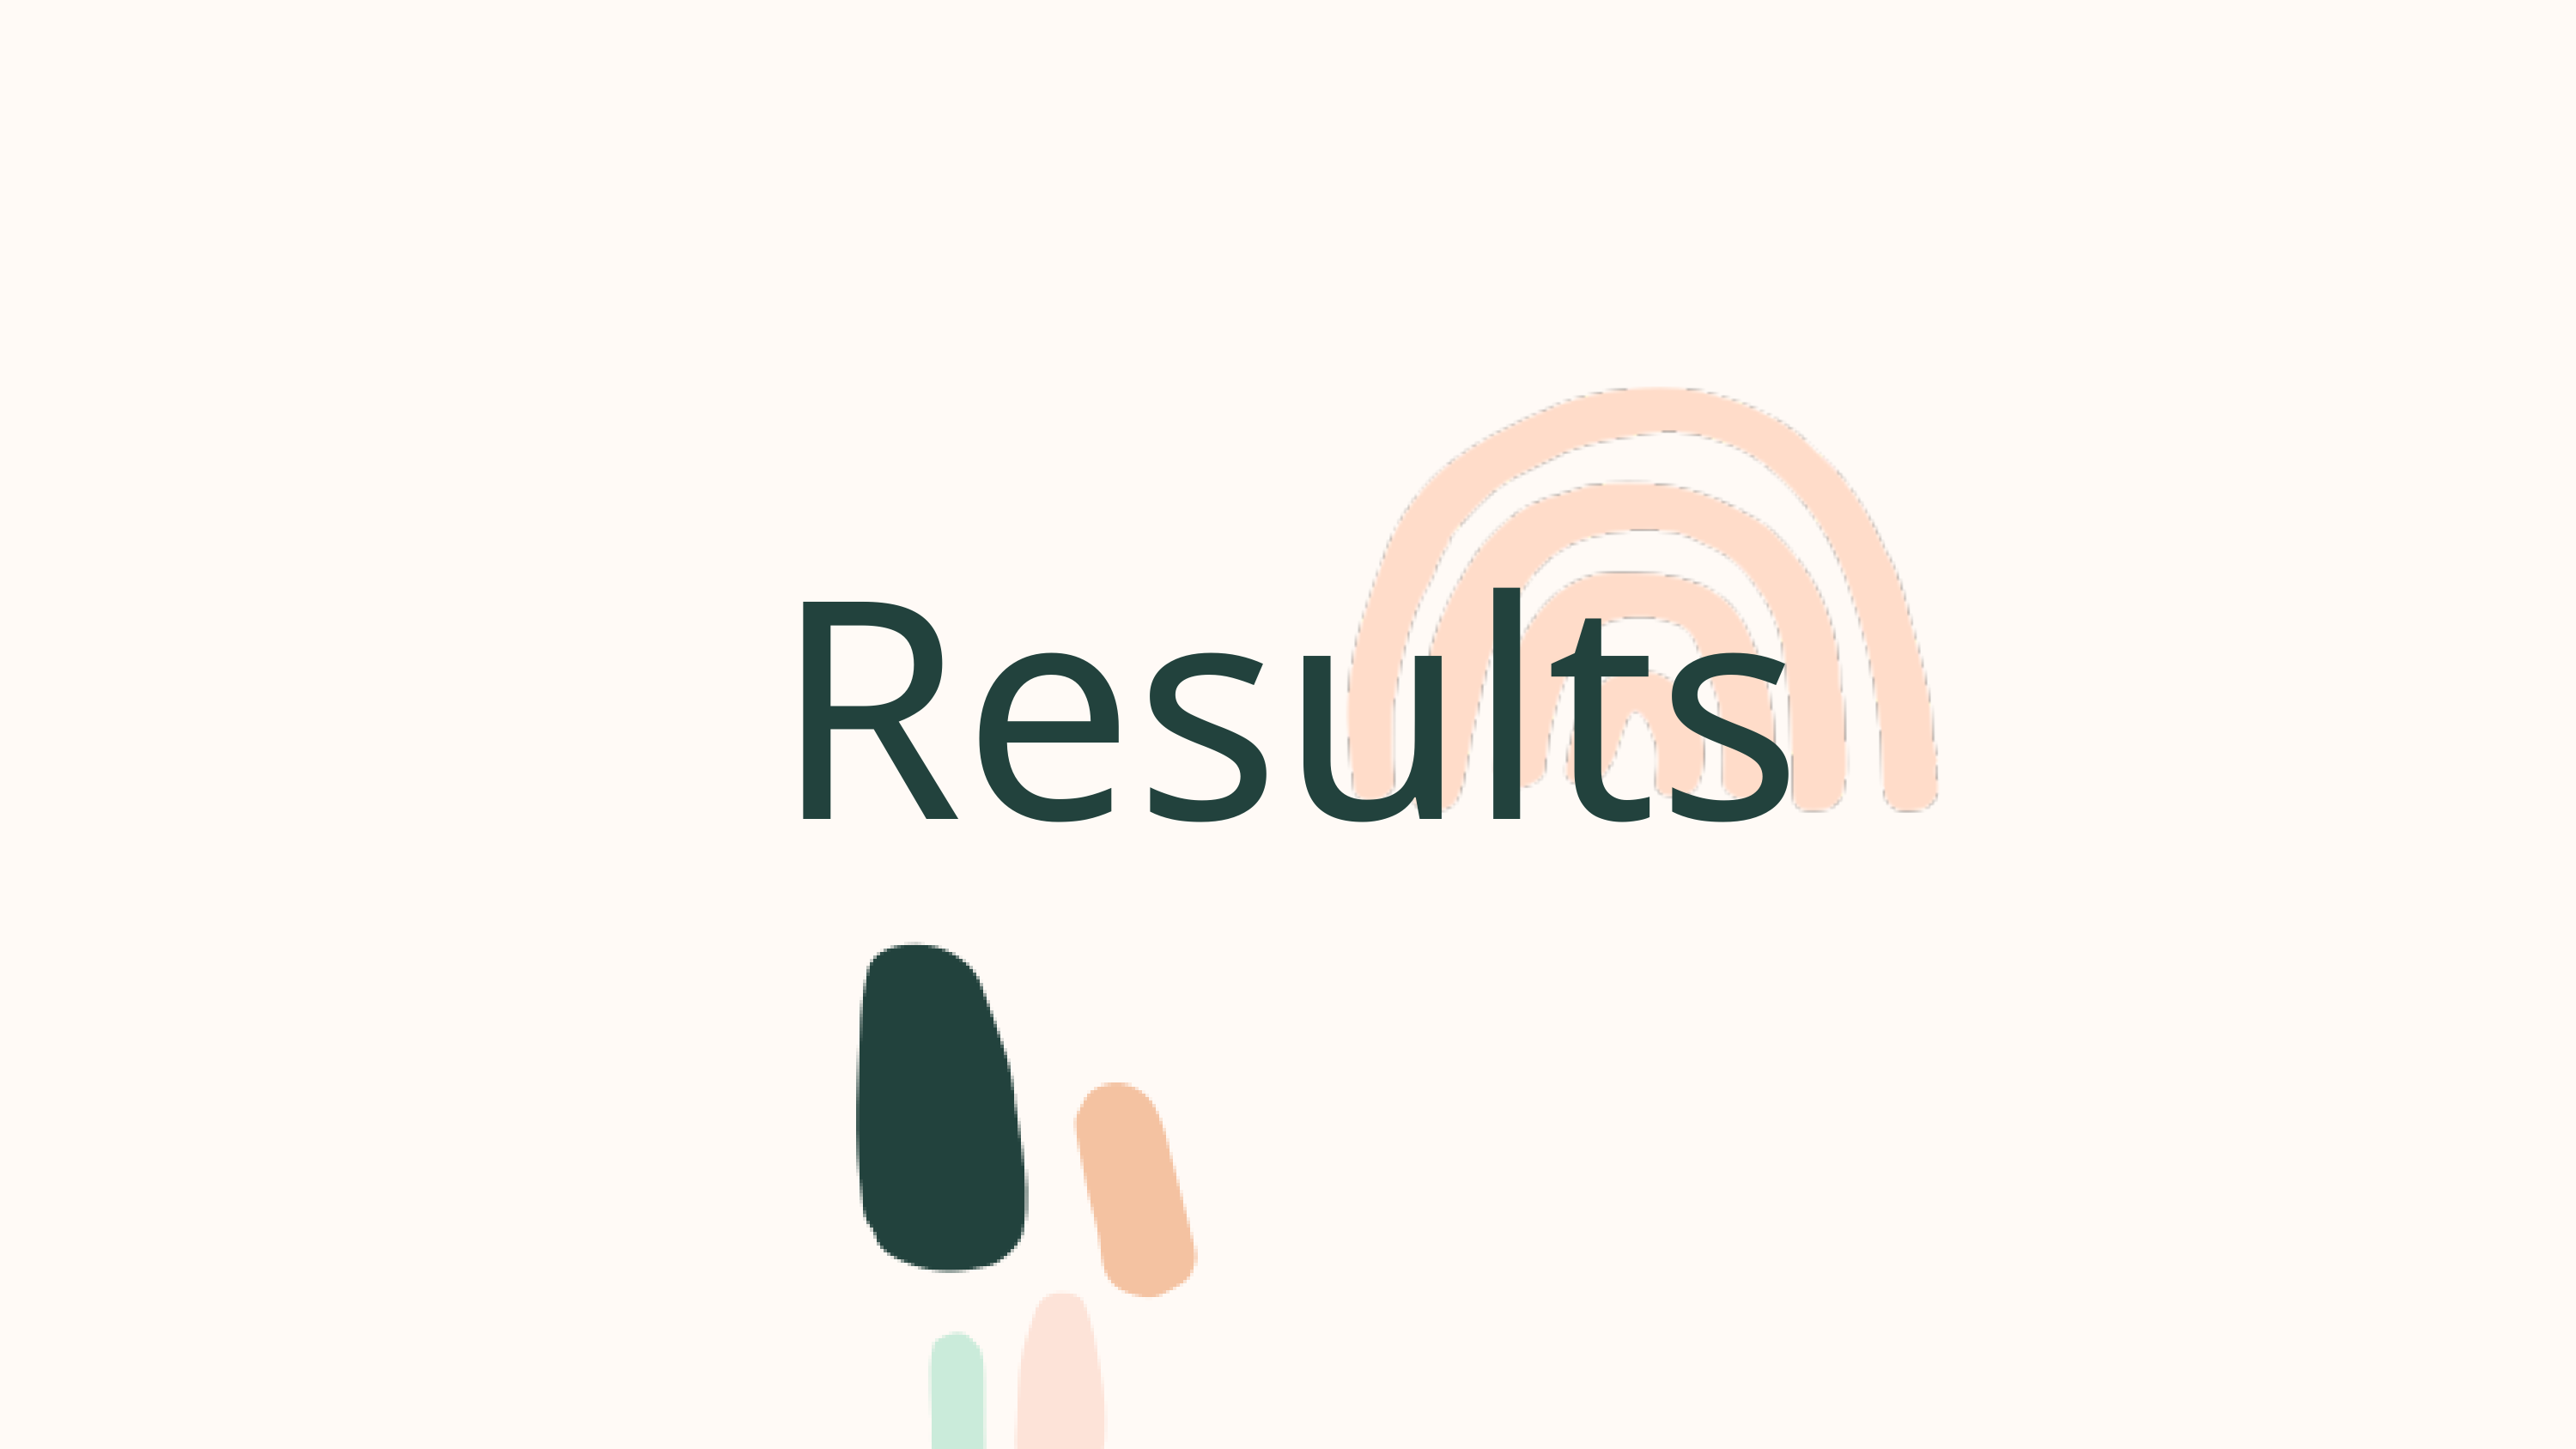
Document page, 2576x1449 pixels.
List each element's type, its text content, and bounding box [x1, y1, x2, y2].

picture [1345, 385, 1940, 815]
text_box Results [411, 625, 2165, 881]
picture [856, 942, 1199, 1449]
